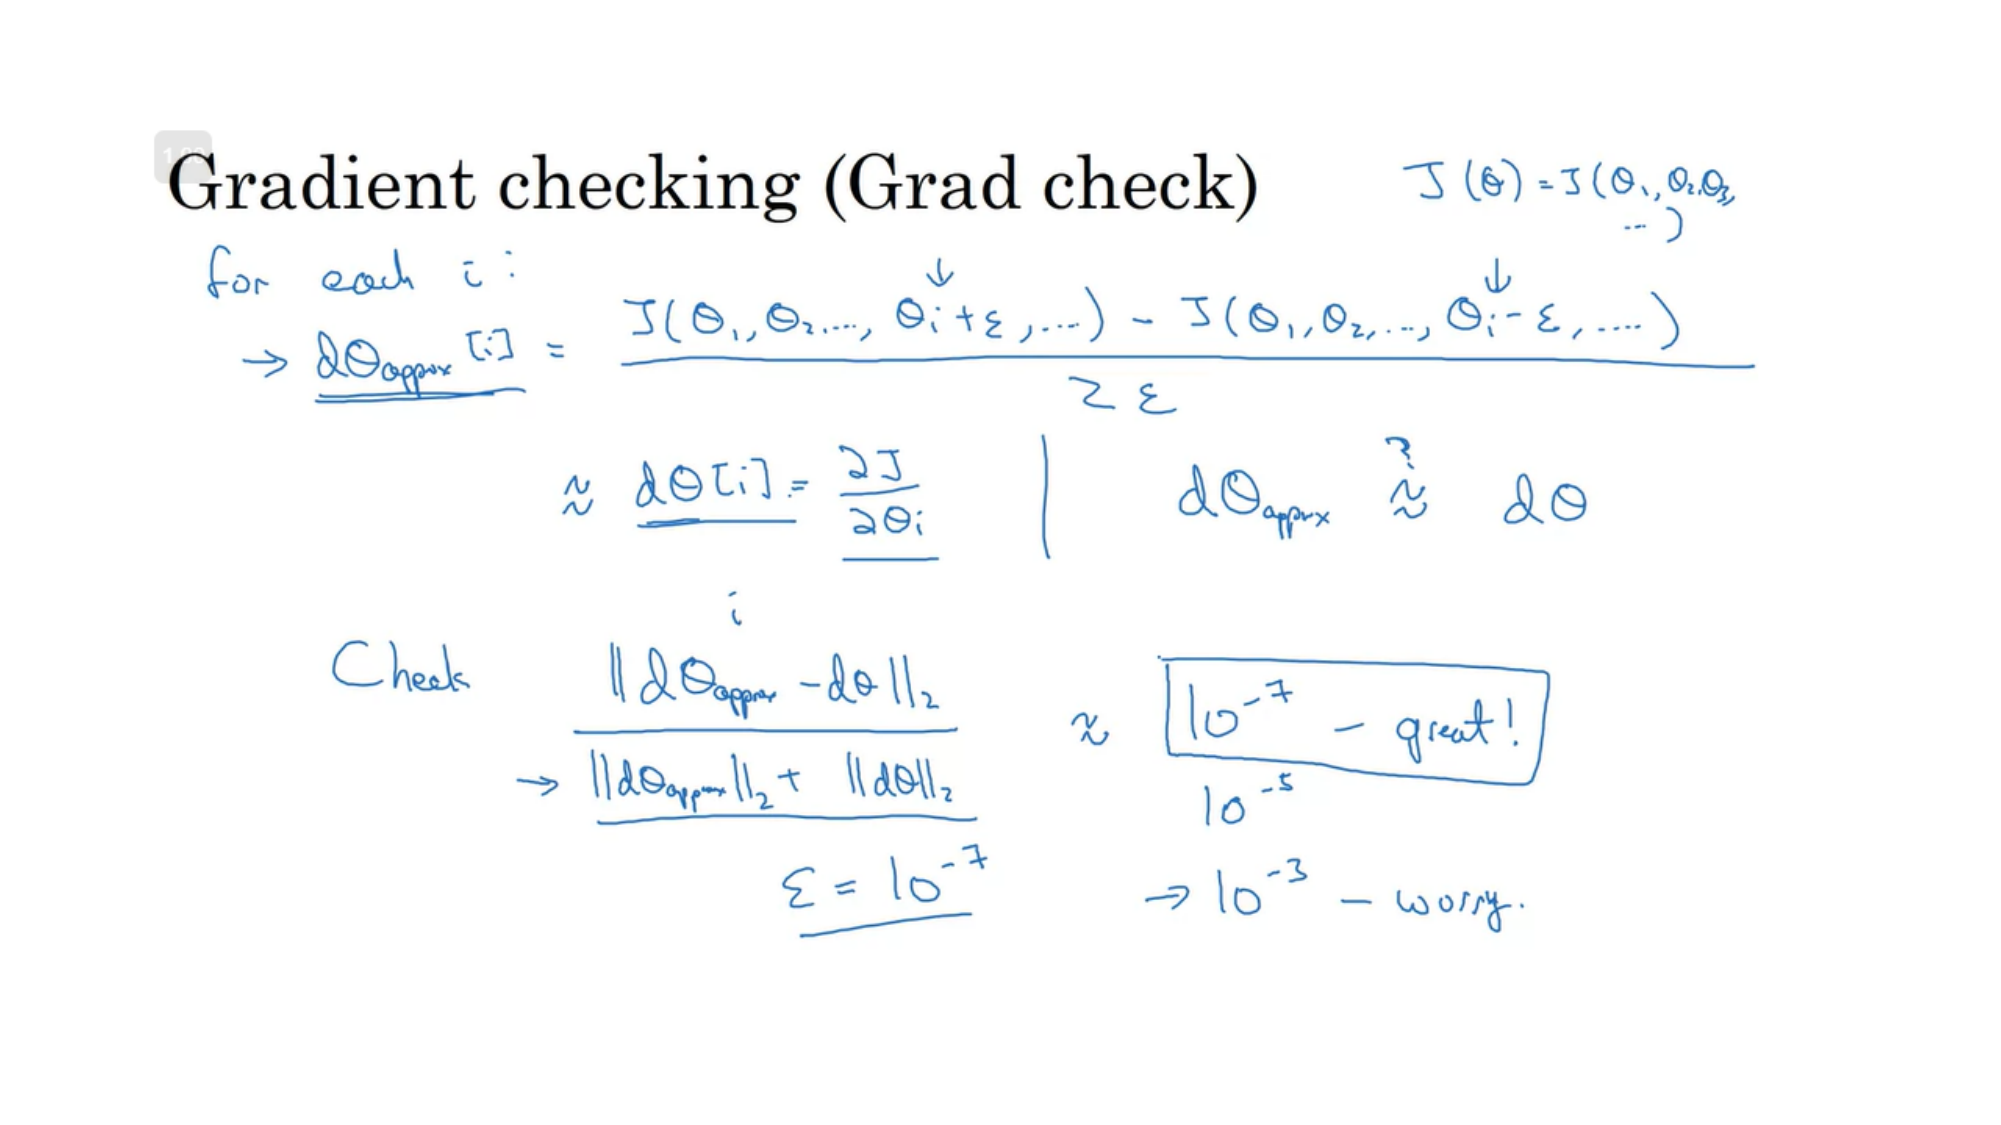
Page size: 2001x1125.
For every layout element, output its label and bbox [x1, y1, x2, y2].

picture [131, 115, 1838, 950]
